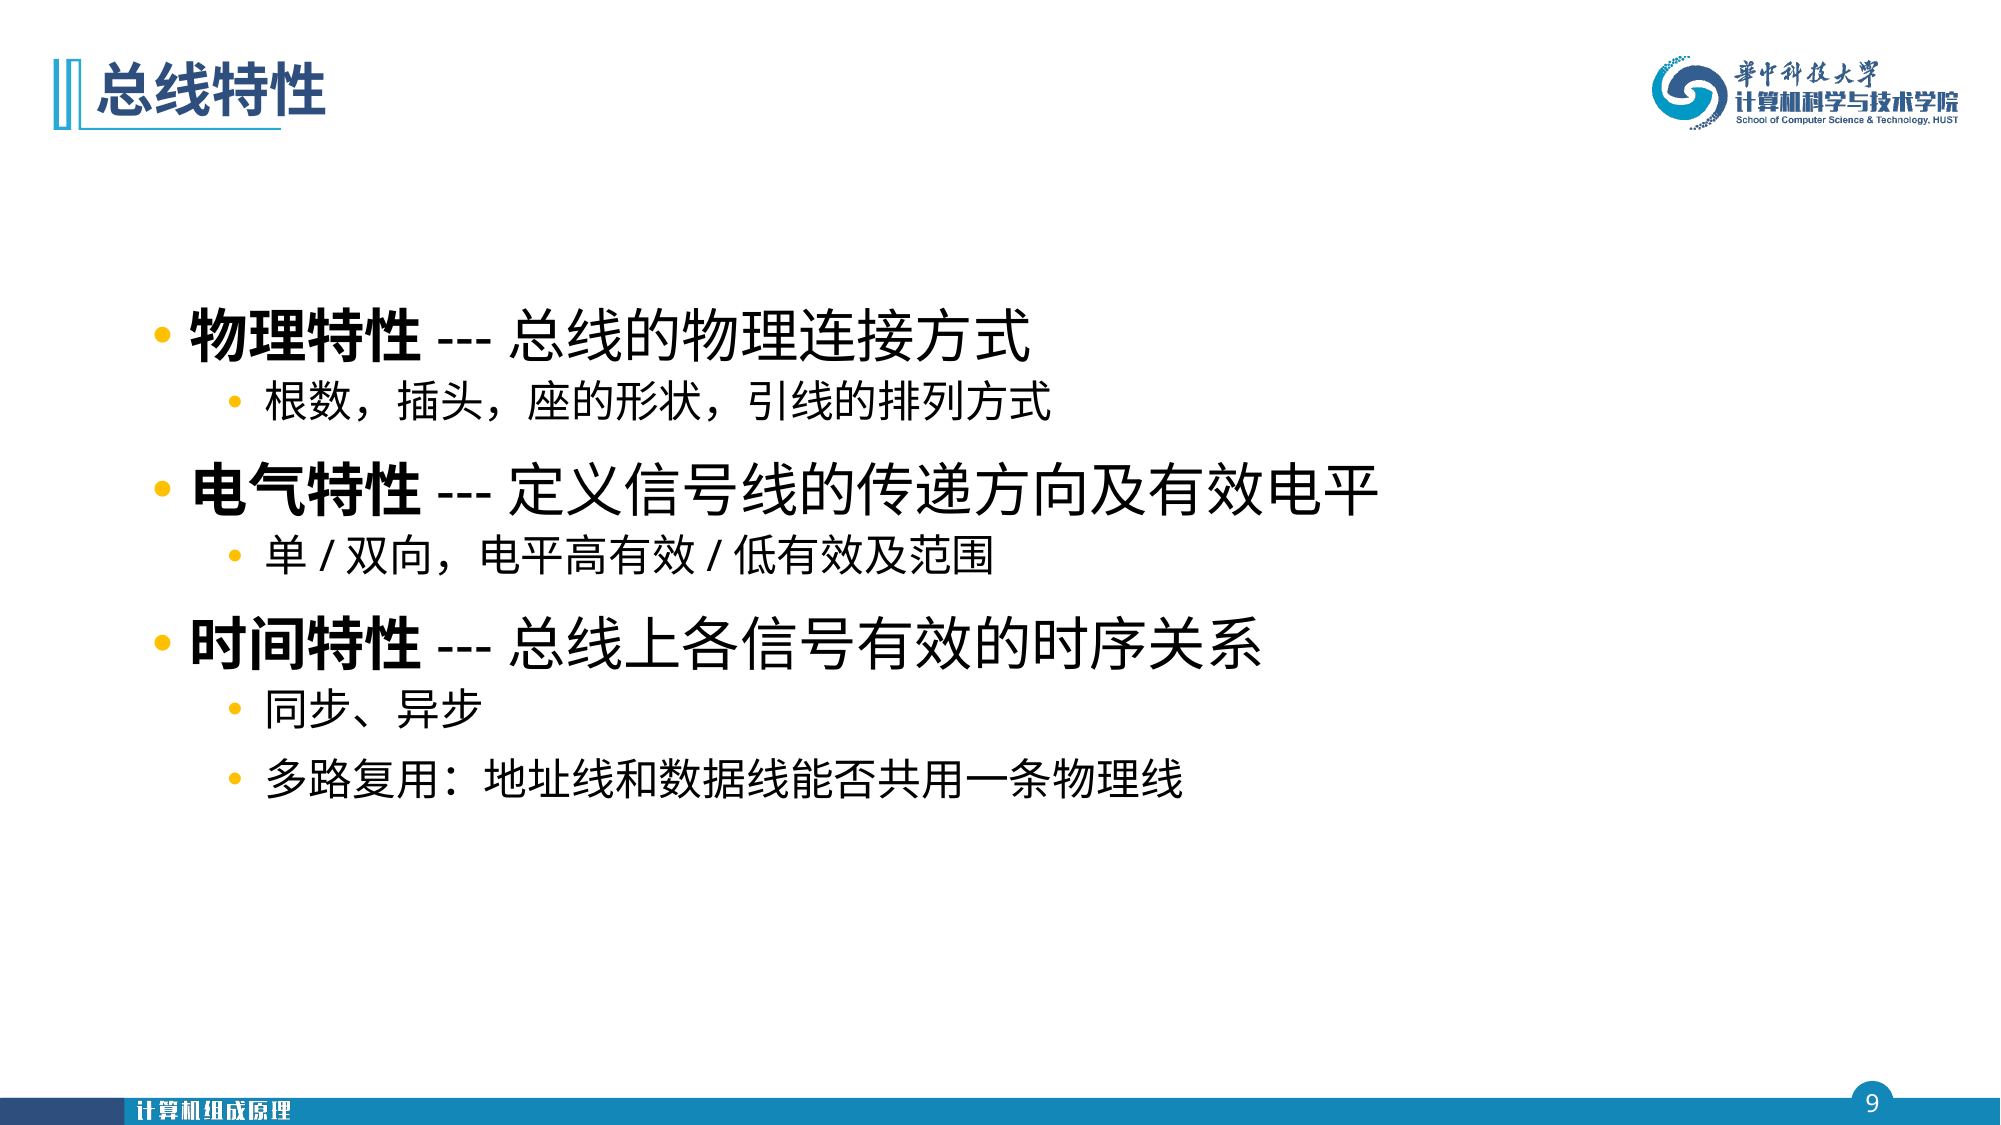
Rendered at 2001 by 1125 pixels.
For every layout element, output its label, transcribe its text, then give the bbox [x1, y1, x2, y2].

picture [1805, 56, 1958, 130]
title 总线特性 [80, 42, 1805, 144]
list 物理特性---总线的物理连接方式 根数，插头，座的形状，引线的排列方式 电气特性---定义信号线的传递方向及有效电平 单/双向，电平高有效/低有效及范围 时间特性---总线上各信号有效的时序关系 同步、异步 多路复用：地址线和数据线能否共用一条物理线 [137, 299, 1863, 1014]
